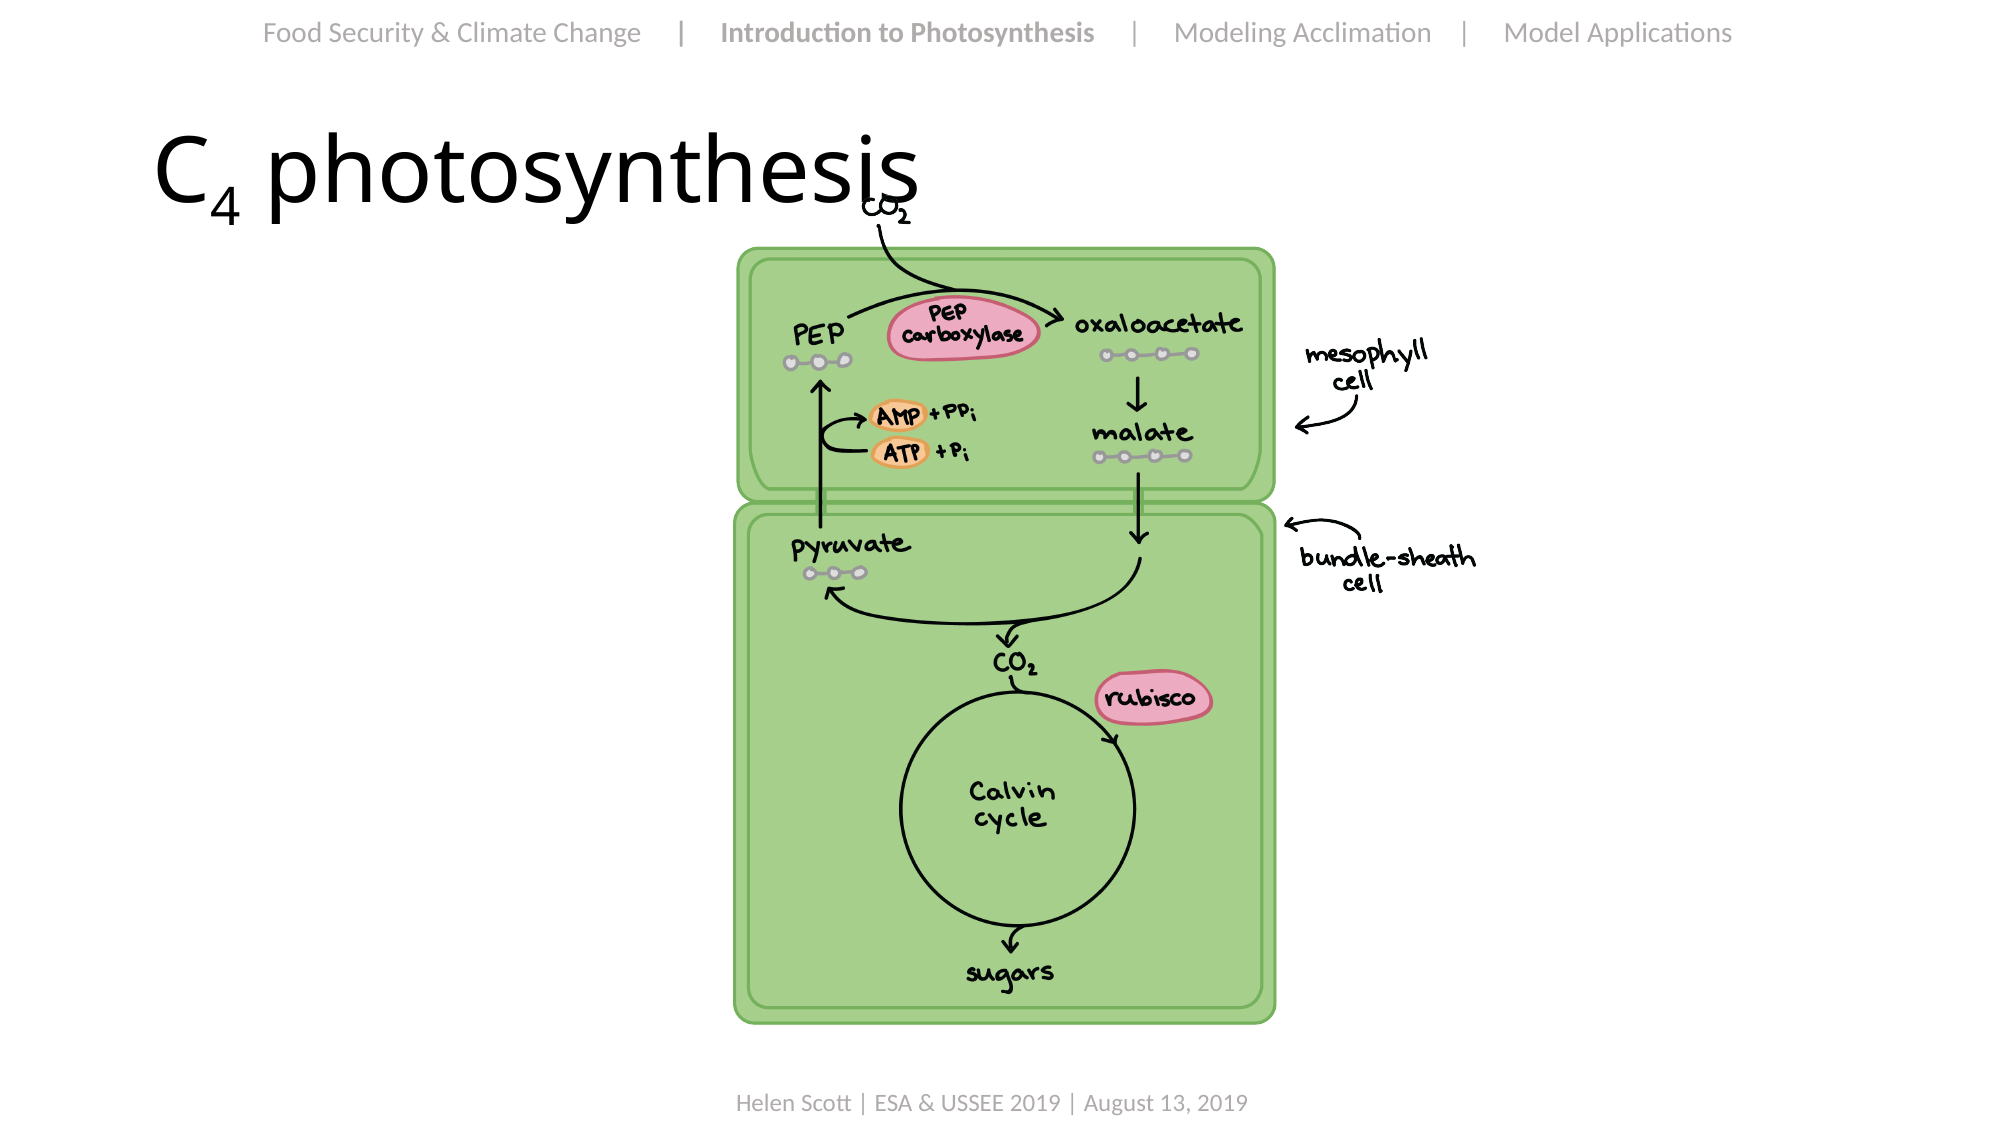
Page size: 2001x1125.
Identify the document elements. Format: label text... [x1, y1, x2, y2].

text_box Helen Scott | ESA & USSEE 2019 | August 13, 2019 [721, 1079, 1279, 1125]
text_box Food Security & Climate Change | Introduction to Photosynthesis | Modeling Acclimation | Model Applications [248, 6, 1805, 56]
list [396, 187, 1604, 1047]
title C4 photosynthesis [137, 59, 1863, 278]
